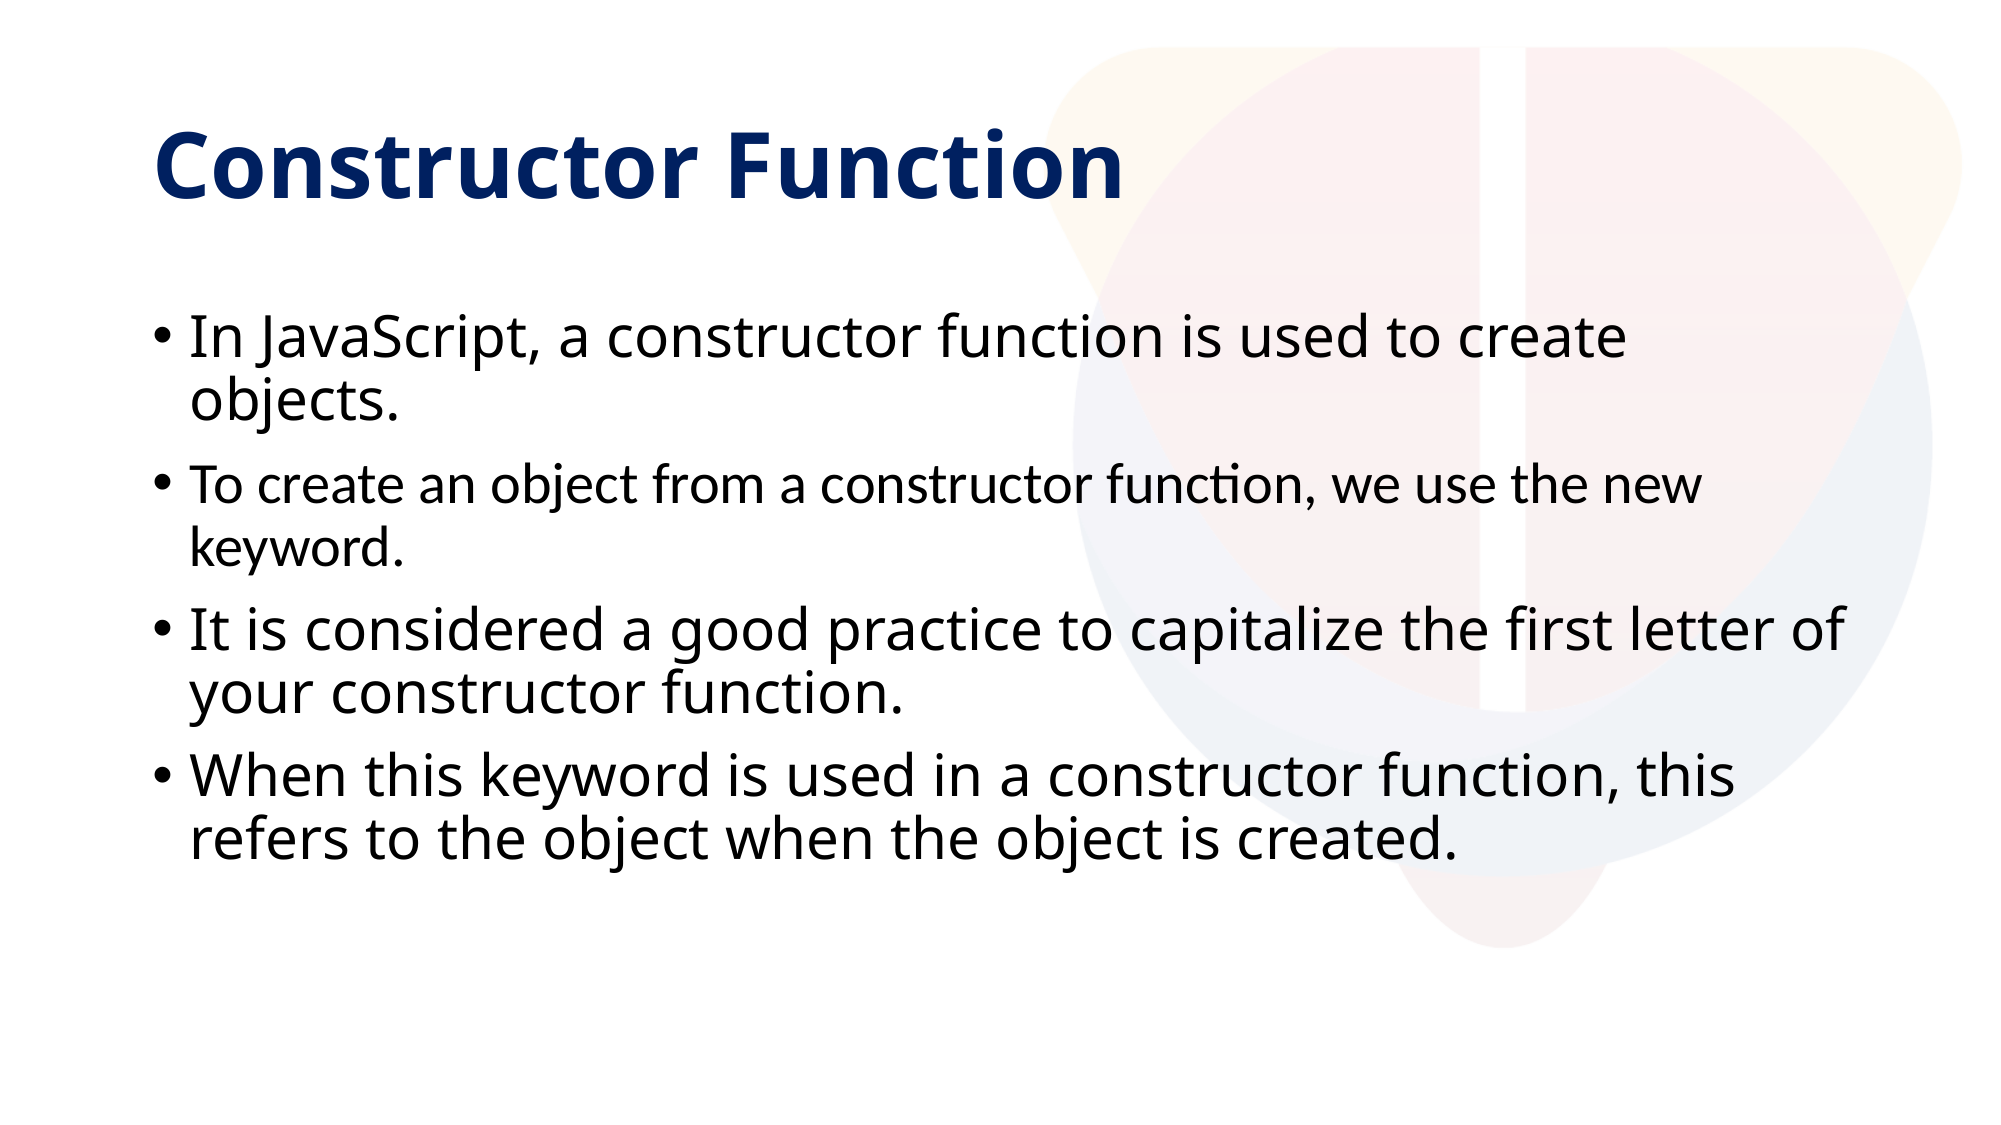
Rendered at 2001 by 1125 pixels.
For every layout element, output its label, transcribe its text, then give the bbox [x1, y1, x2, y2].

title Constructor Function [137, 59, 1863, 278]
list In JavaScript, a constructor function is used to create objects. To create an object from a constructor function, we use the new keyword. It is considered a good practice to capitalize the first letter of your constructor function. When this keyword is used in a constructor function, this refers to the object when the object is created. [137, 299, 1863, 1014]
